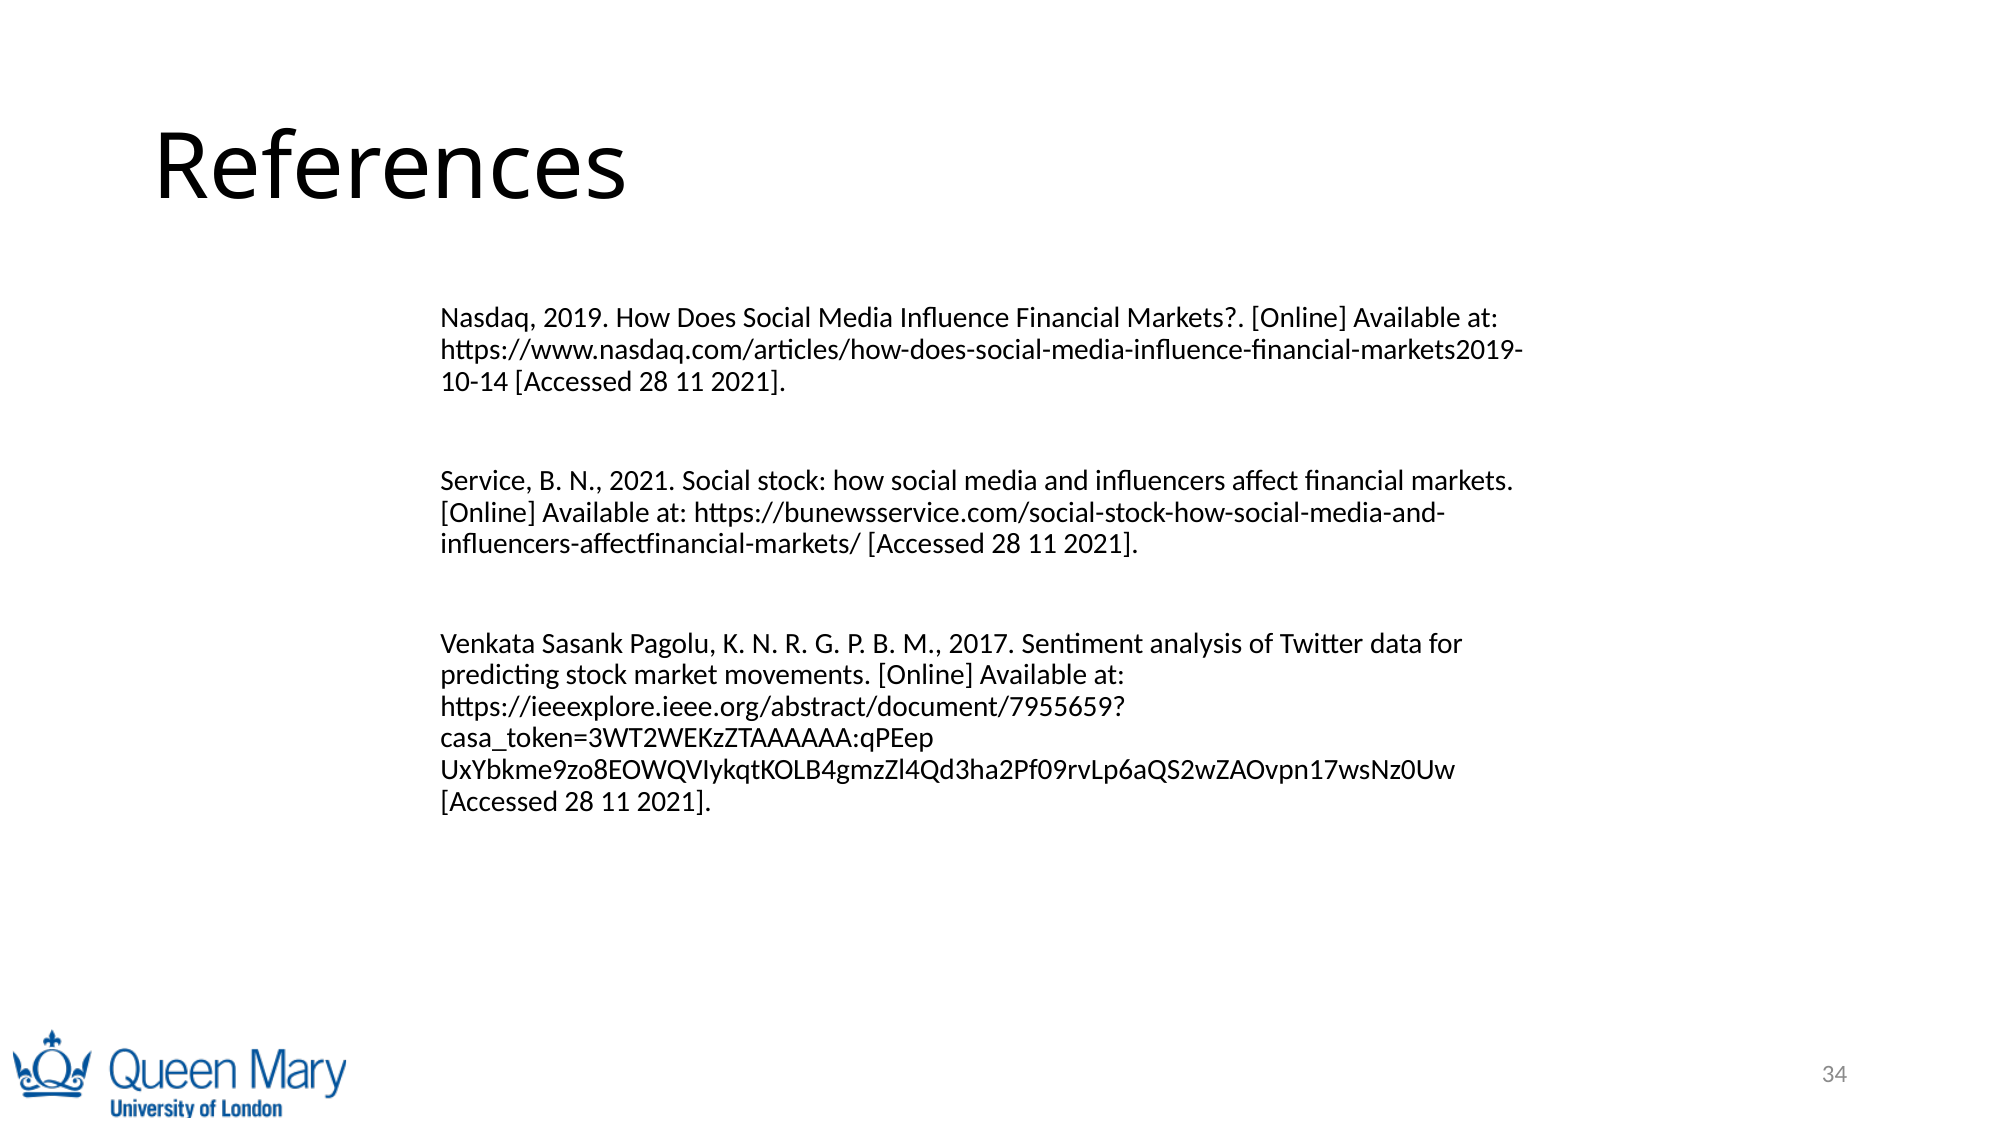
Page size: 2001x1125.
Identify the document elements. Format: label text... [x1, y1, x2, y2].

title References [137, 59, 1863, 278]
list Nasdaq, 2019. How Does Social Media Influence Financial Markets?. [Online] Available at: https://www.nasdaq.com/articles/how-does-social-media-influence-financial-markets2019-10-14 [Accessed 28 11 2021]. Service, B. N., 2021. Social stock: how social media and influencers affect financial markets. [Online] Available at: https://bunewsservice.com/social-stock-how-social-media-and-influencers-affectfinancial-markets/ [Accessed 28 11 2021]. Venkata Sasank Pagolu, K. N. R. G. P. B. M., 2017. Sentiment analysis of Twitter data for predicting stock market movements. [Online] Available at: https://ieeexplore.ieee.org/abstract/document/7955659?casa_token=3WT2WEKzZTAAAAAA:qPEep UxYbkme9zo8EOWQVIykqtKOLB4gmzZl4Qd3ha2Pf09rvLp6aQS2wZAOvpn17wsNz0Uw [Accessed 28 11 2021]. [425, 295, 1575, 830]
slide_number 34 [1412, 1042, 1863, 1103]
